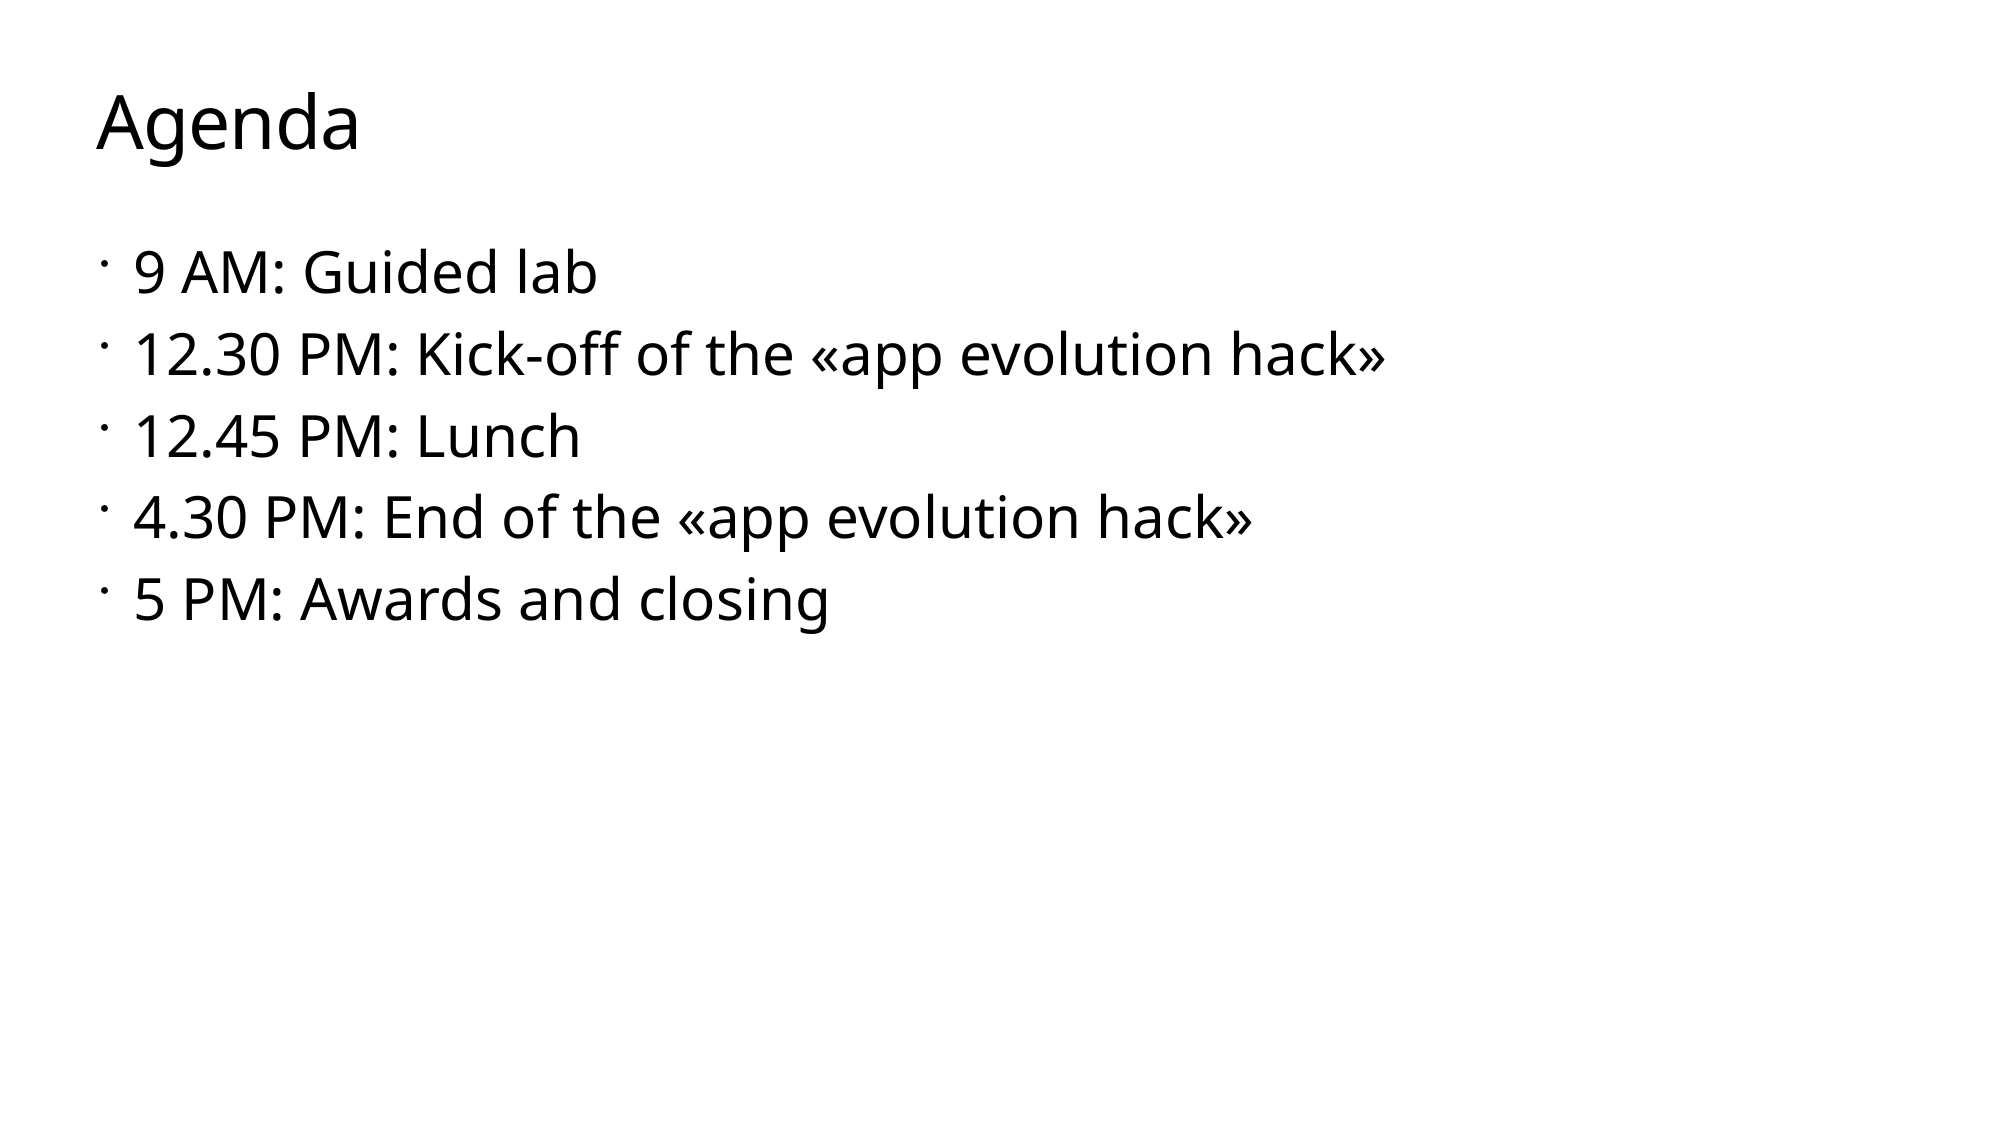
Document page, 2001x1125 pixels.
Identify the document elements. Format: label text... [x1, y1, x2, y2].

title Agenda [96, 75, 1904, 166]
list 9 AM: Guided lab 12.30 PM: Kick-off of the «app evolution hack» 12.45 PM: Lunch 4.30 PM: End of the «app evolution hack» 5 PM: Awards and closing [95, 235, 1904, 646]
